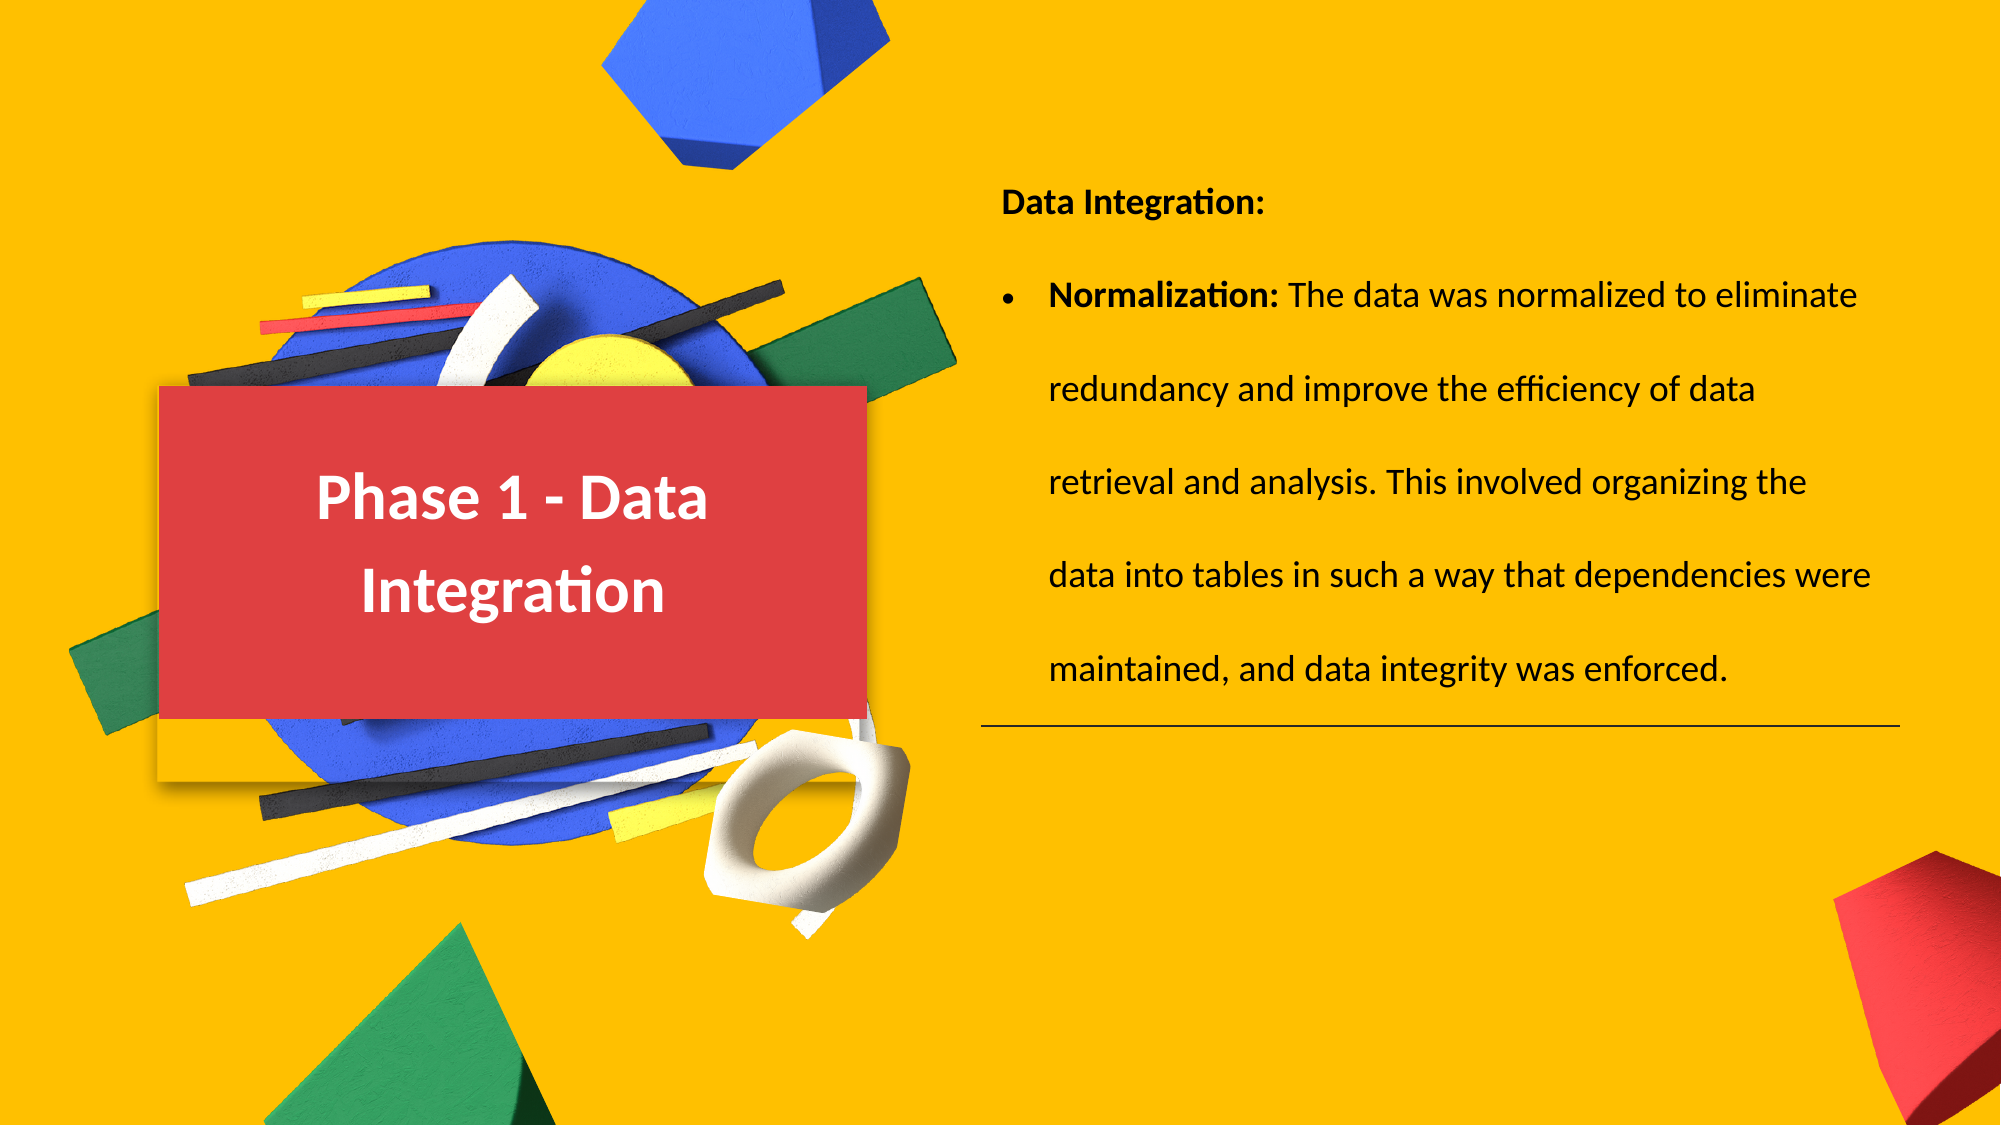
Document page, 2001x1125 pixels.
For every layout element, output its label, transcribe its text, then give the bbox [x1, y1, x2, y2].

text_box [141, 371, 885, 809]
text_box [700, 719, 914, 924]
table_header Data Integration: Normalization: The data was normalized to eliminate redundancy and improve the efficiency of data retrieval and analysis. This involved organizing the data into tables in such a way that dependencies were maintained, and data integrity was enforced. [981, 95, 1900, 725]
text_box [159, 385, 868, 719]
text_box [207, 890, 556, 1125]
text_box [1806, 820, 2000, 1125]
text_box [559, 0, 940, 193]
text_box [68, 240, 957, 940]
